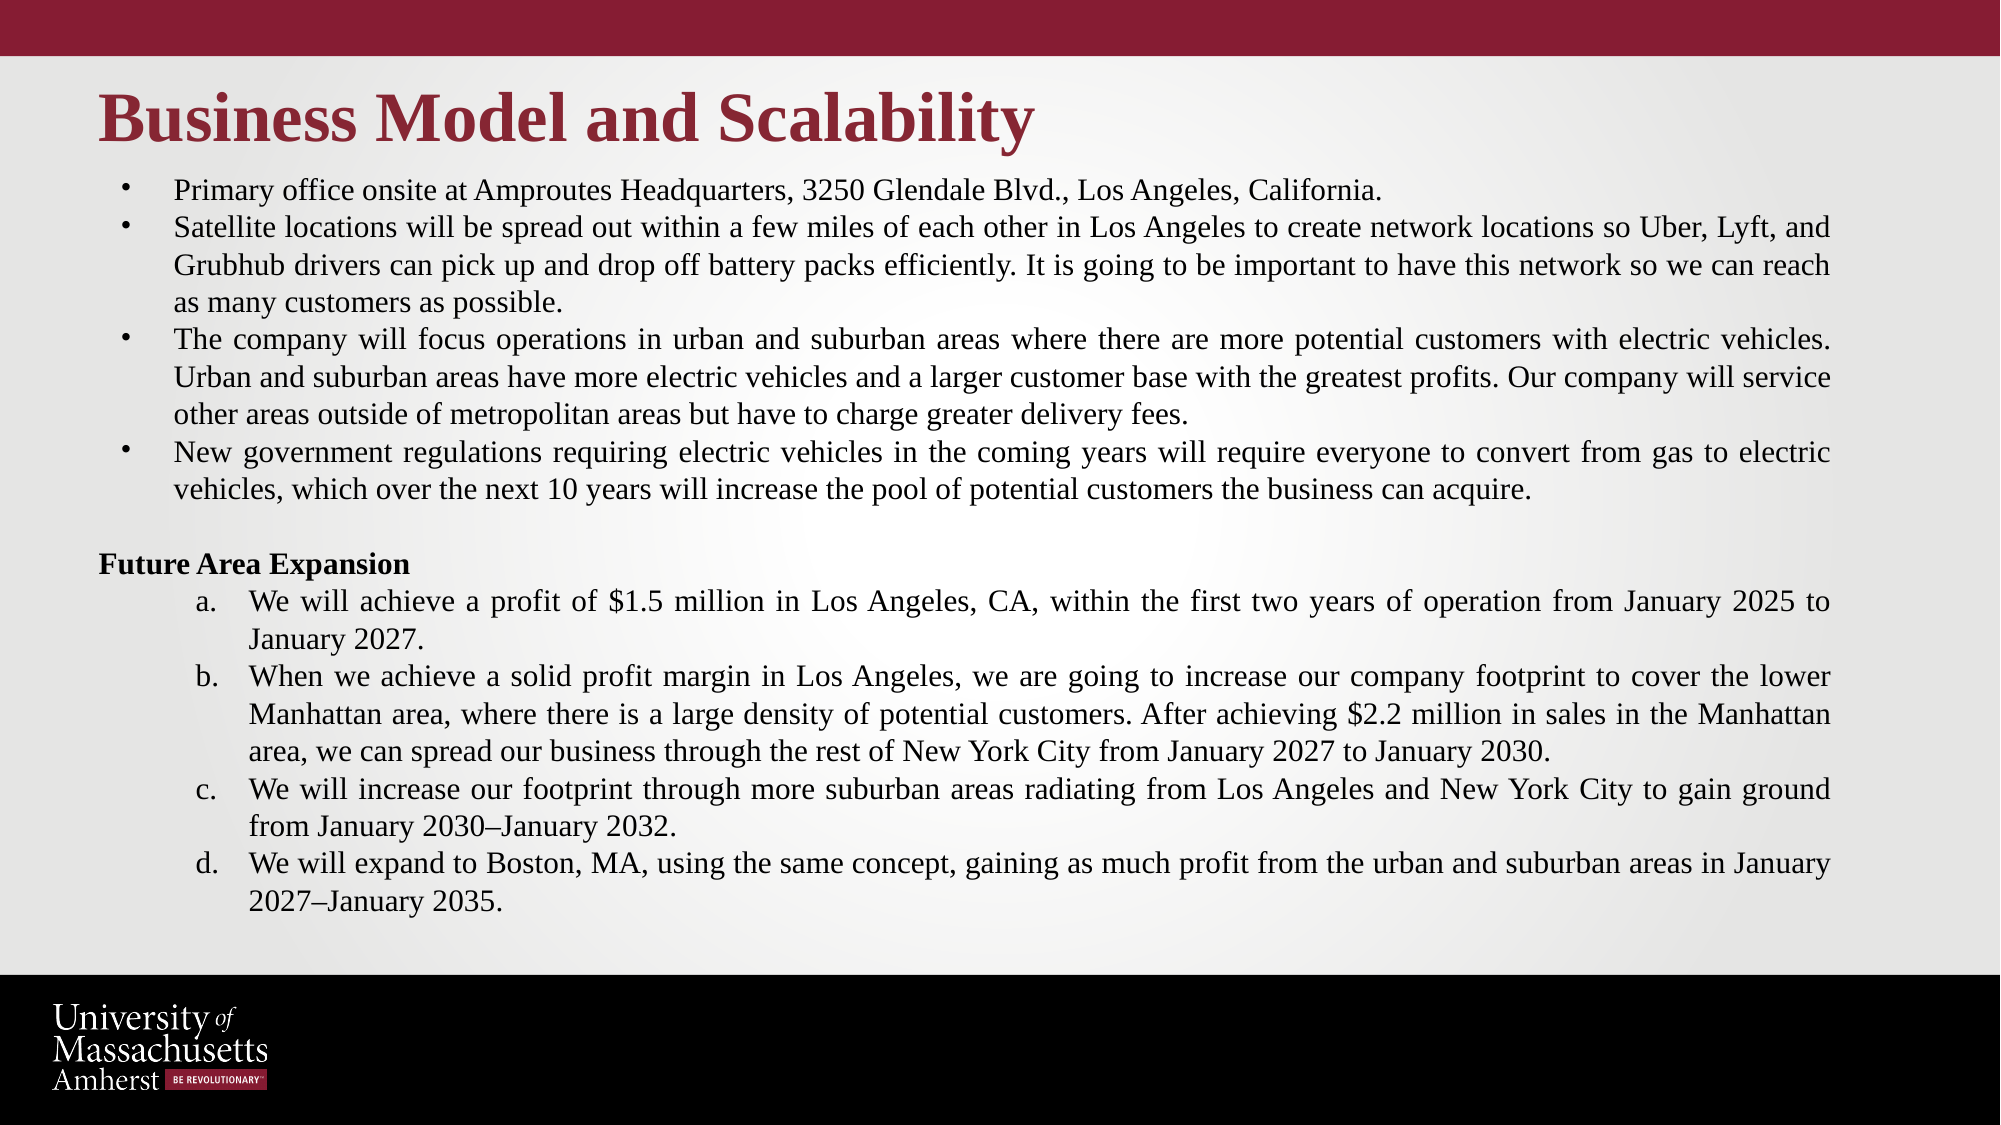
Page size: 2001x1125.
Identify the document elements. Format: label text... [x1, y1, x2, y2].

picture [52, 1004, 267, 1090]
title Business Model and Scalability [38, 73, 1839, 186]
list Primary office onsite at Amproutes Headquarters, 3250 Glendale Blvd., Los Angeles, California. Satellite locations will be spread out within a few miles of each other in Los Angeles to create network locations so Uber, Lyft, and Grubhub drivers can pick up and drop off battery packs efficiently. It is going to be important to have this network so we can reach as many customers as possible. The company will focus operations in urban and suburban areas where there are more potential customers with electric vehicles. Urban and suburban areas have more electric vehicles and a larger customer base with the greatest profits. Our company will service other areas outside of metropolitan areas but have to charge greater delivery fees. New government regulations requiring electric vehicles in the coming years will require everyone to convert from gas to electric vehicles, which over the next 10 years will increase the pool of potential customers the business can acquire. Future Area Expansion We will achieve a profit of $1.5 million in Los Angeles, CA, within the first two years of operation from January 2025 to January 2027. When we achieve a solid profit margin in Los Angeles, we are going to increase our company footprint to cover the lower Manhattan area, where there is a large density of potential customers. After achieving $2.2 million in sales in the Manhattan area, we can spread our business through the rest of New York City from January 2027 to January 2030. We will increase our footprint through more suburban areas radiating from Los Angeles and New York City to gain ground from January 2030–January 2032. We will expand to Boston, MA, using the same concept, gaining as much profit from the urban and suburban areas in January 2027–January 2035. [38, 168, 1894, 928]
